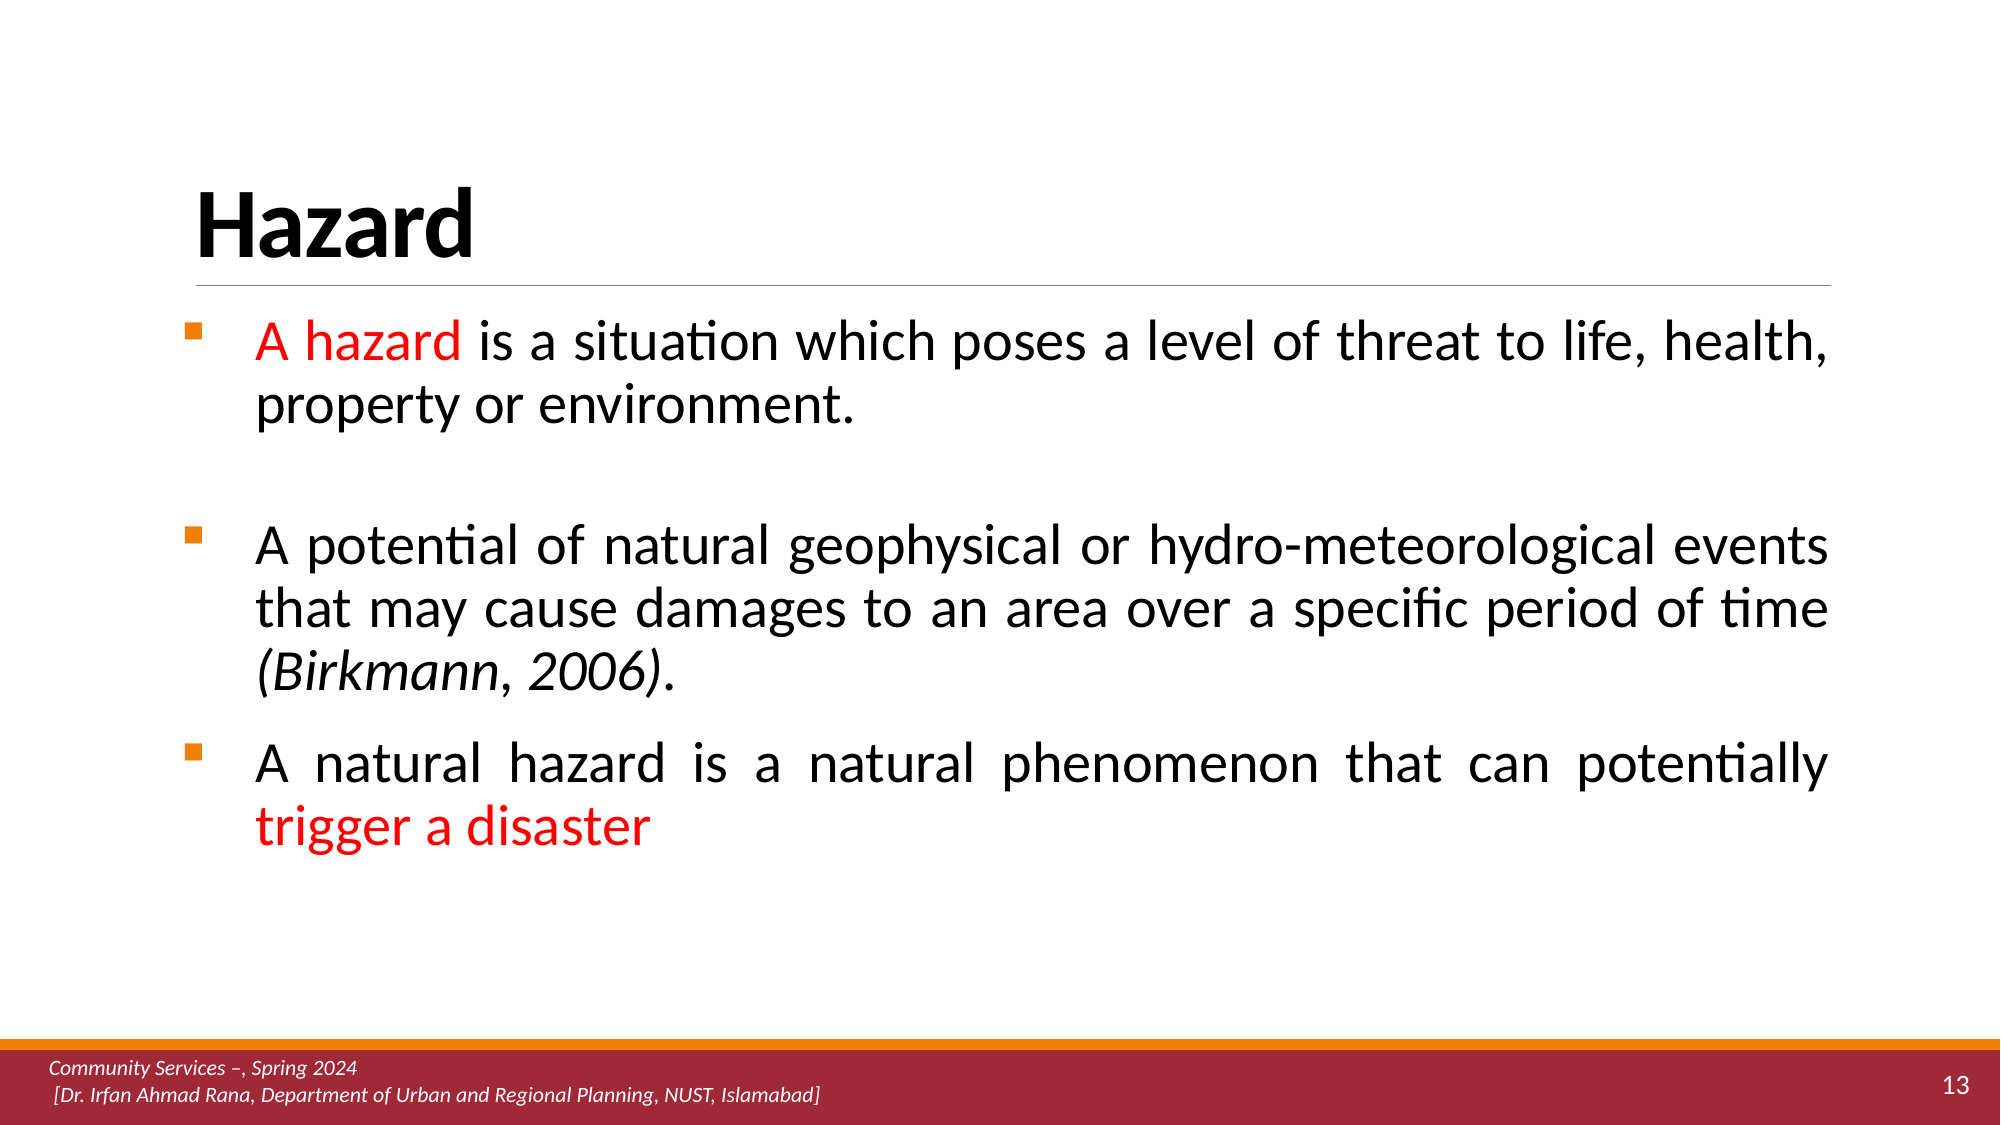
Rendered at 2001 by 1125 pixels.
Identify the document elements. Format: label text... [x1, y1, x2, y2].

title Hazard [180, 47, 1830, 285]
list A hazard is a situation which poses a level of threat to life, health, property or environment. A potential of natural geophysical or hydro-meteorological events that may cause damages to an area over a specific period of time (Birkmann, 2006). A natural hazard is a natural phenomenon that can potentially trigger a disaster [180, 302, 1830, 963]
